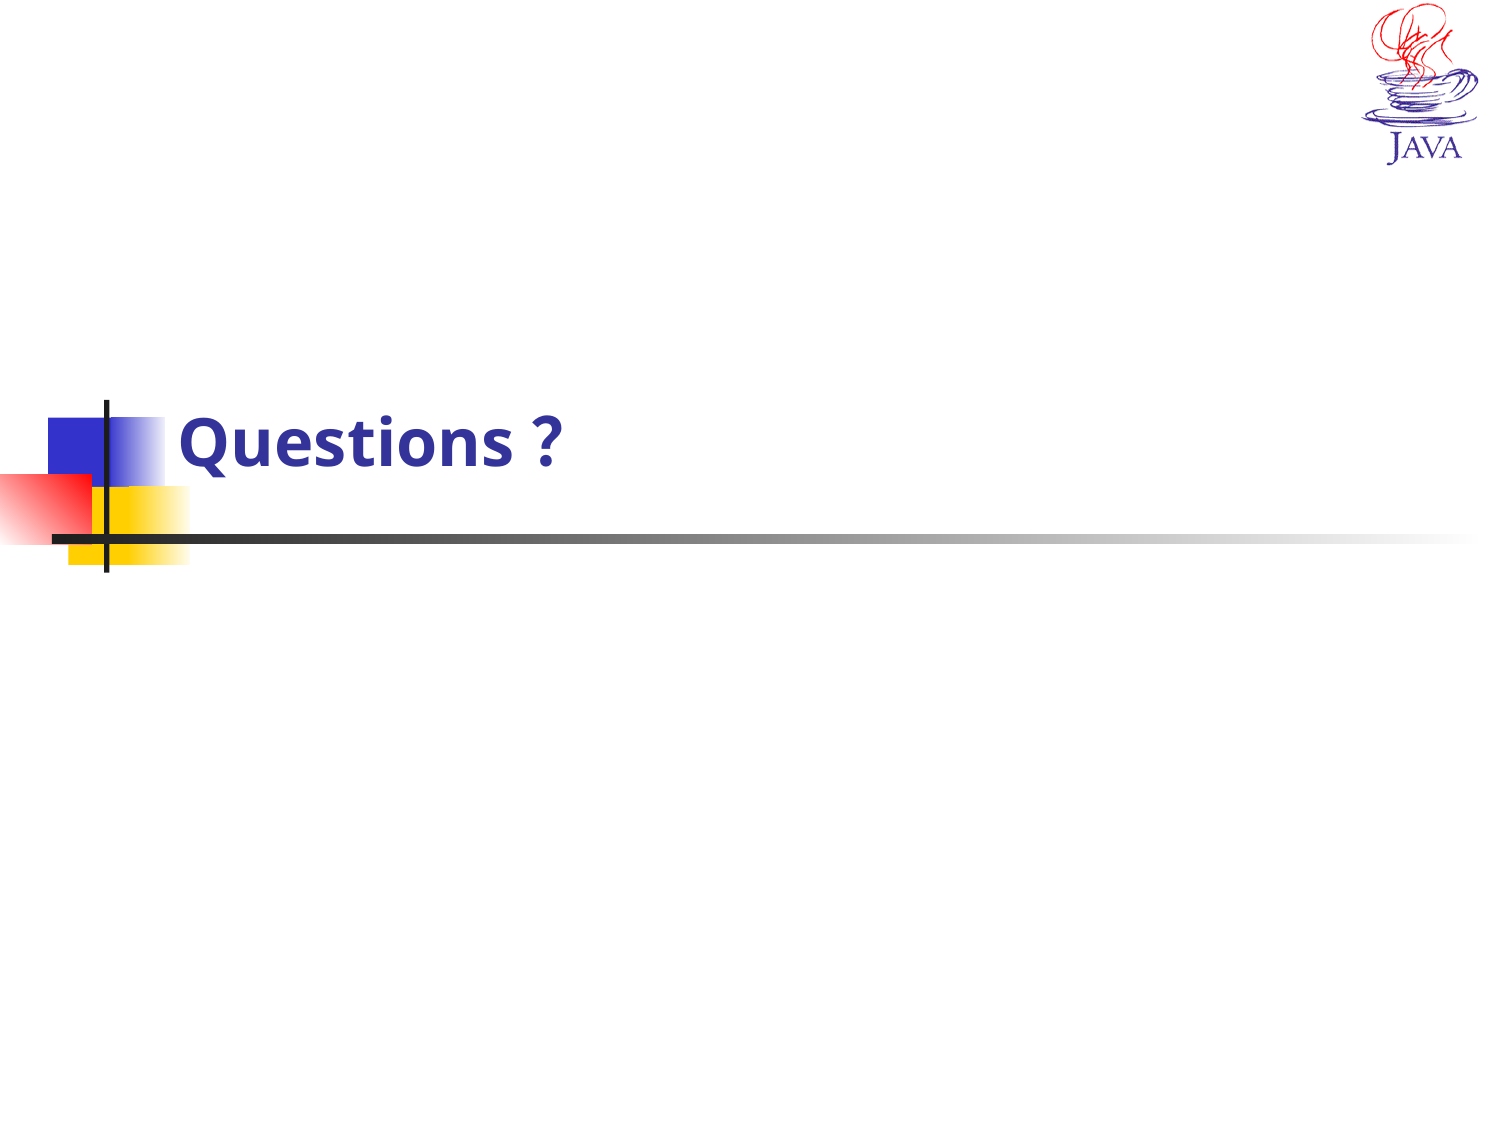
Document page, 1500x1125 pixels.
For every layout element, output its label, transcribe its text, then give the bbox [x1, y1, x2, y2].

title Questions？ [162, 299, 1438, 488]
picture [1352, 0, 1495, 169]
